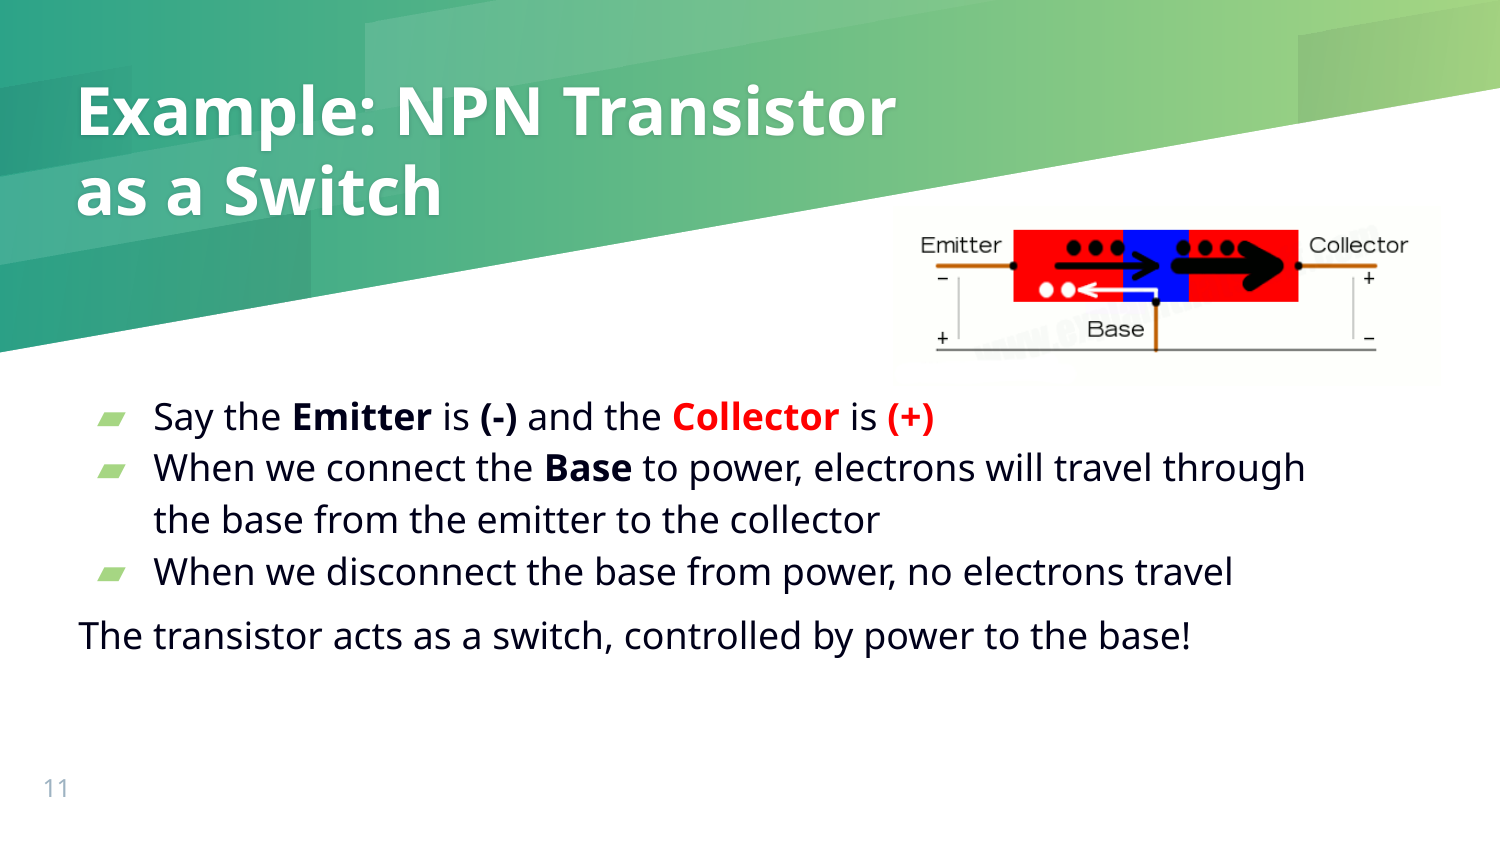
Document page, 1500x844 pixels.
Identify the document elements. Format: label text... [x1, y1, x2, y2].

picture [892, 206, 1441, 387]
list Say the Emitter is (-) and the Collector is (+) When we connect the Base to power, electrons will travel through the base from the emitter to the collector When we disconnect the base from power, no electrons travel The transistor acts as a switch, controlled by power to the base! [78, 385, 1356, 794]
slide_number ‹#› [42, 766, 122, 807]
title Example: NPN Transistor as a Switch [75, 0, 975, 298]
